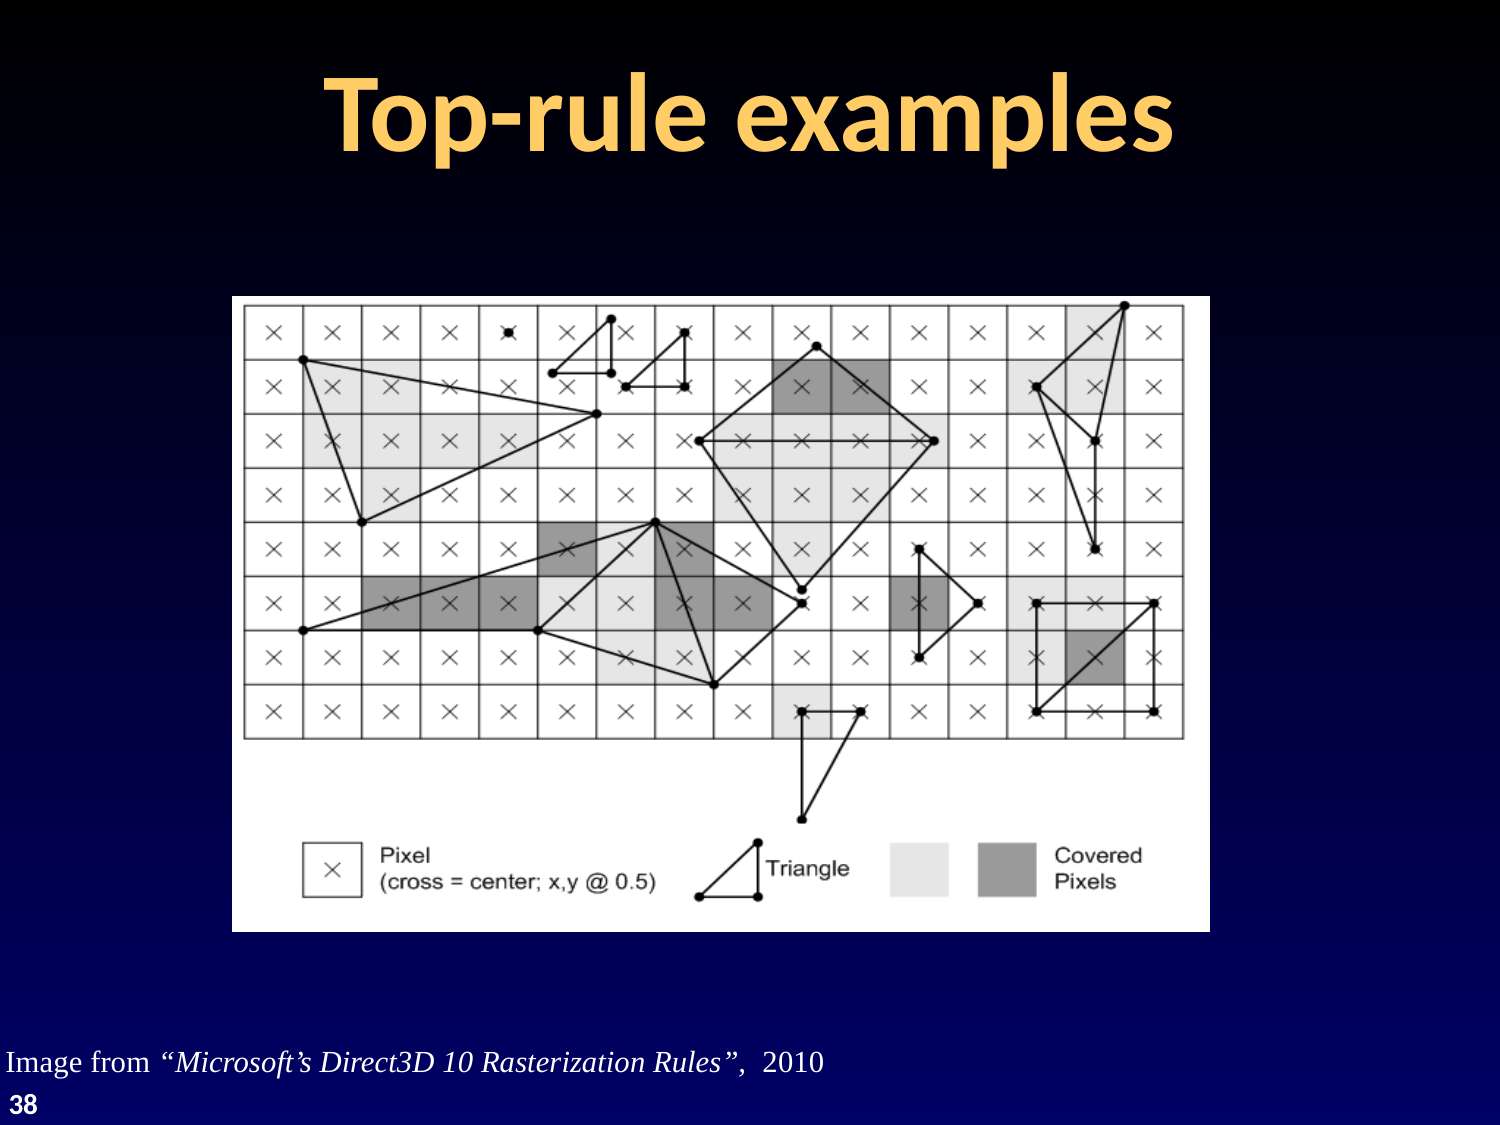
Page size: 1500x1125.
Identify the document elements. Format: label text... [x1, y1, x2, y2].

slide_number 38 [0, 1078, 93, 1125]
title Top-rule examples [24, 24, 1475, 188]
text_box Image from “Microsoft’s Direct3D 10 Rasterization Rules”, 2010 [2, 1038, 828, 1082]
picture [232, 296, 1210, 932]
